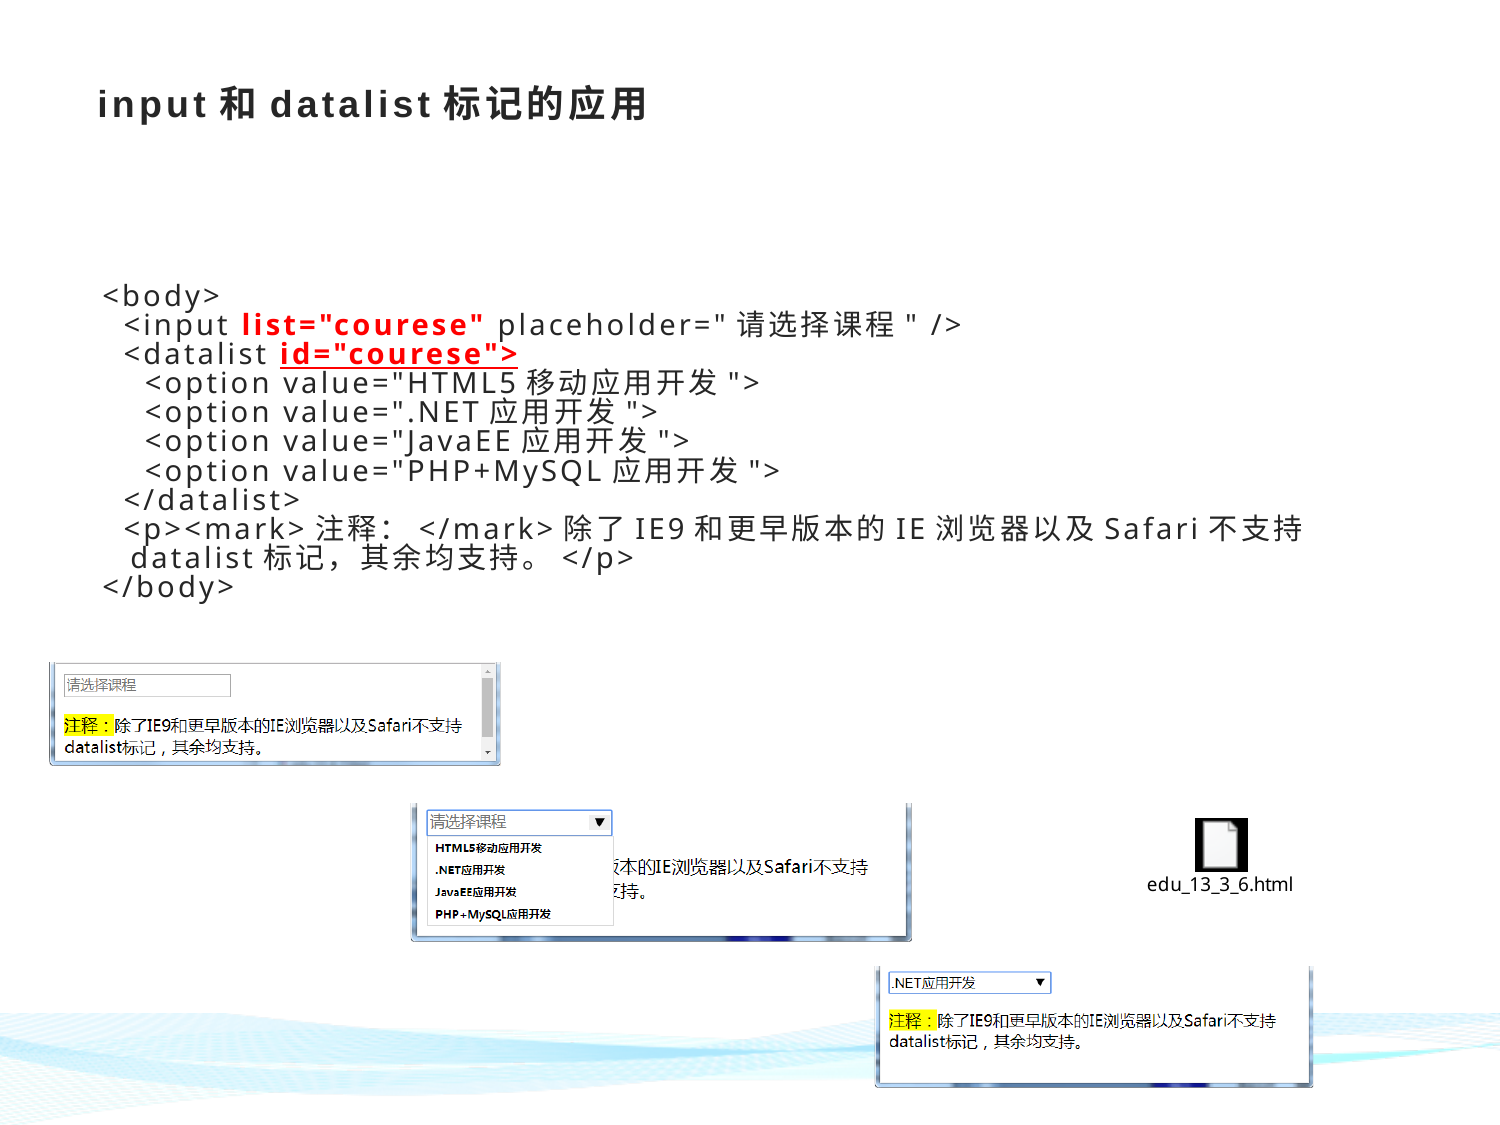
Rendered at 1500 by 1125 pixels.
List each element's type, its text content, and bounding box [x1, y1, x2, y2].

list <body> <input list="courese" placeholder="请选择课程" /> <datalist id="courese"> <option value="HTML5移动应用开发"> <option value=".NET应用开发"> <option value="JavaEE应用开发"> <option value="PHP+MySQL应用开发"> </datalist> <p><mark>注释：</mark>除了IE9和更早版本的IE浏览器以及Safari不支持datalist标记，其余均支持。</p> </body> [87, 275, 1426, 788]
picture [410, 803, 912, 942]
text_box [1128, 818, 1314, 909]
picture [49, 662, 501, 766]
title input和datalist标记的应用 [82, 72, 1418, 146]
picture [0, 966, 1500, 1125]
